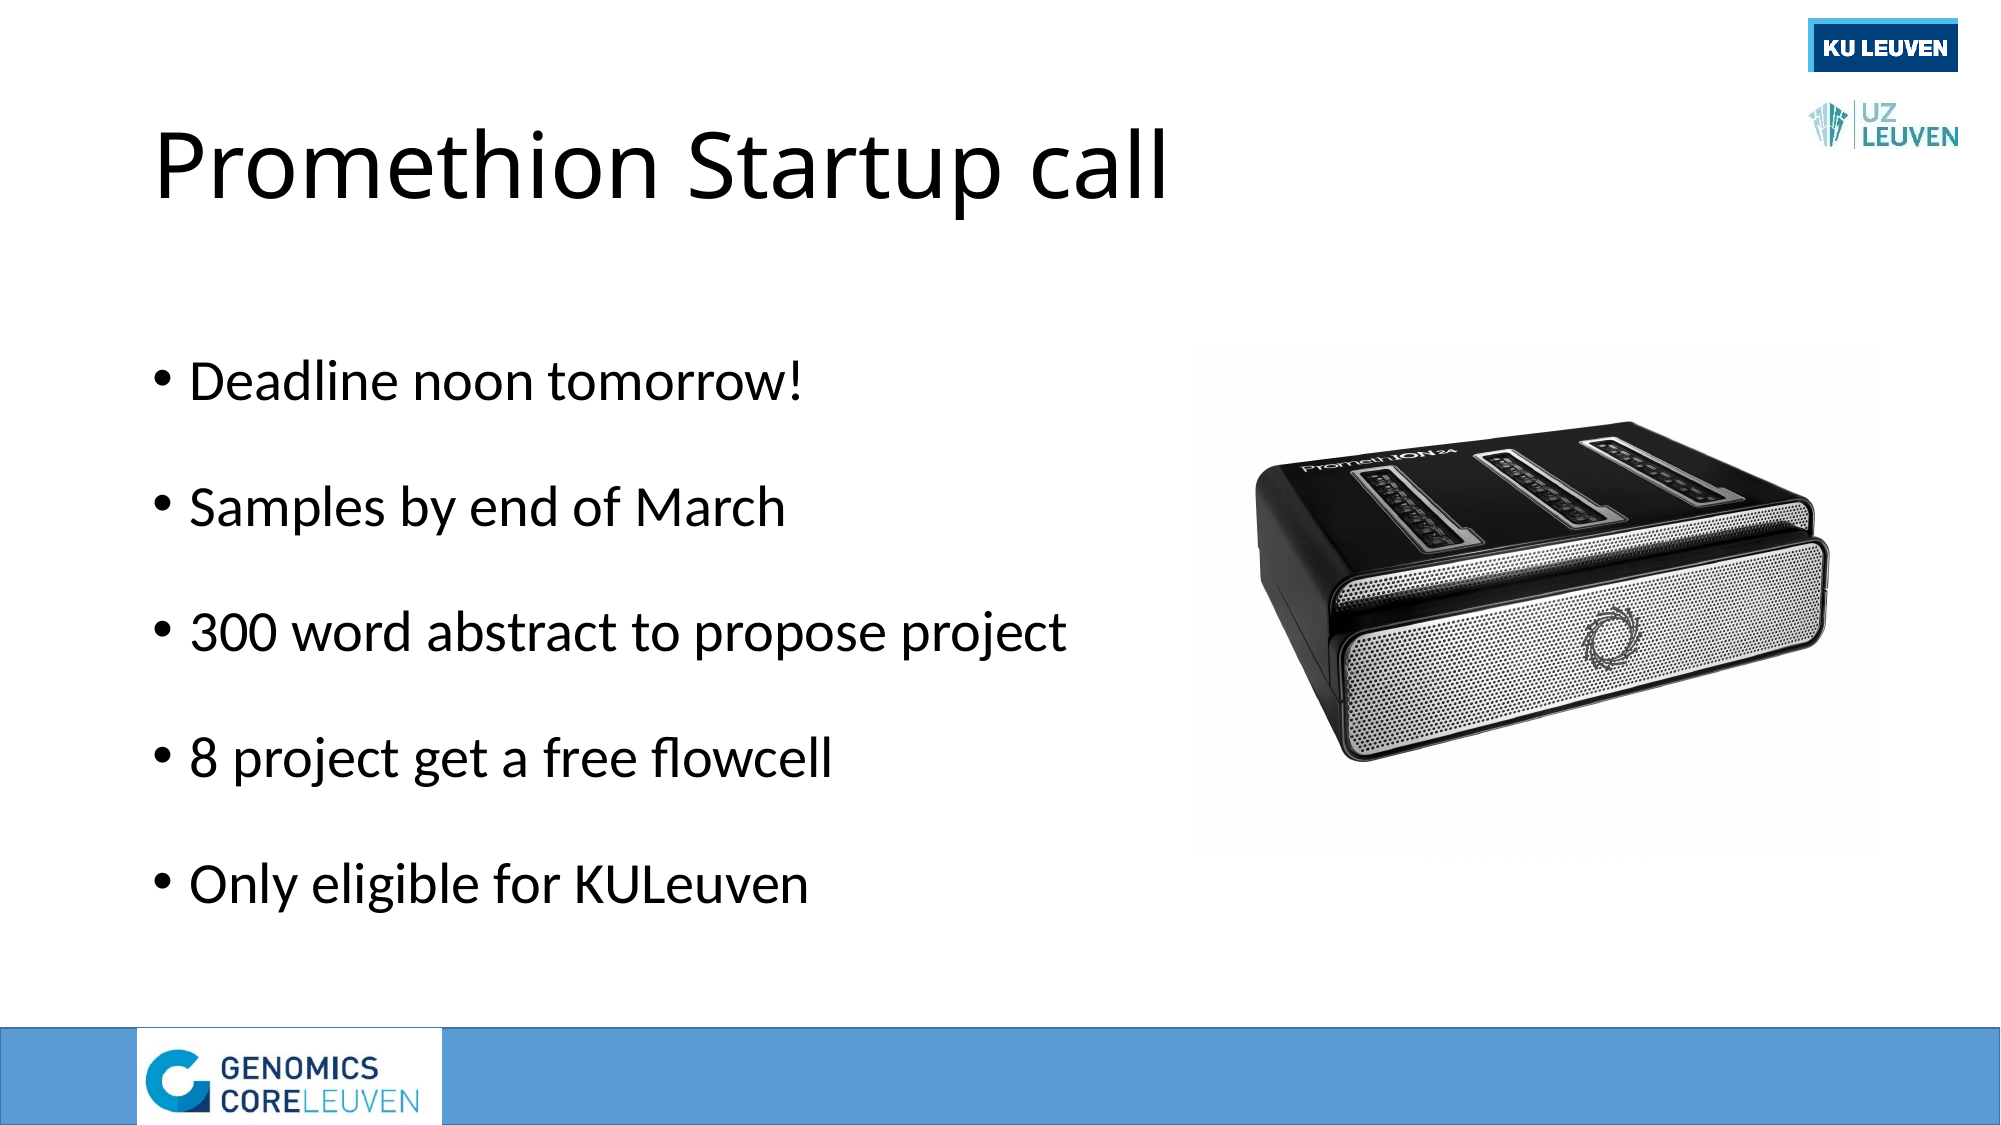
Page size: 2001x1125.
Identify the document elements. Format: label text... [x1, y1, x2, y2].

list Deadline noon tomorrow! Samples by end of March 300 word abstract to propose project 8 project get a free flowcell Only eligible for KULeuven [137, 299, 1863, 1014]
picture [137, 1028, 442, 1125]
picture [1198, 346, 1878, 857]
picture [1808, 18, 1958, 72]
title Promethion Startup call [137, 59, 1863, 278]
picture [1863, 100, 1958, 149]
